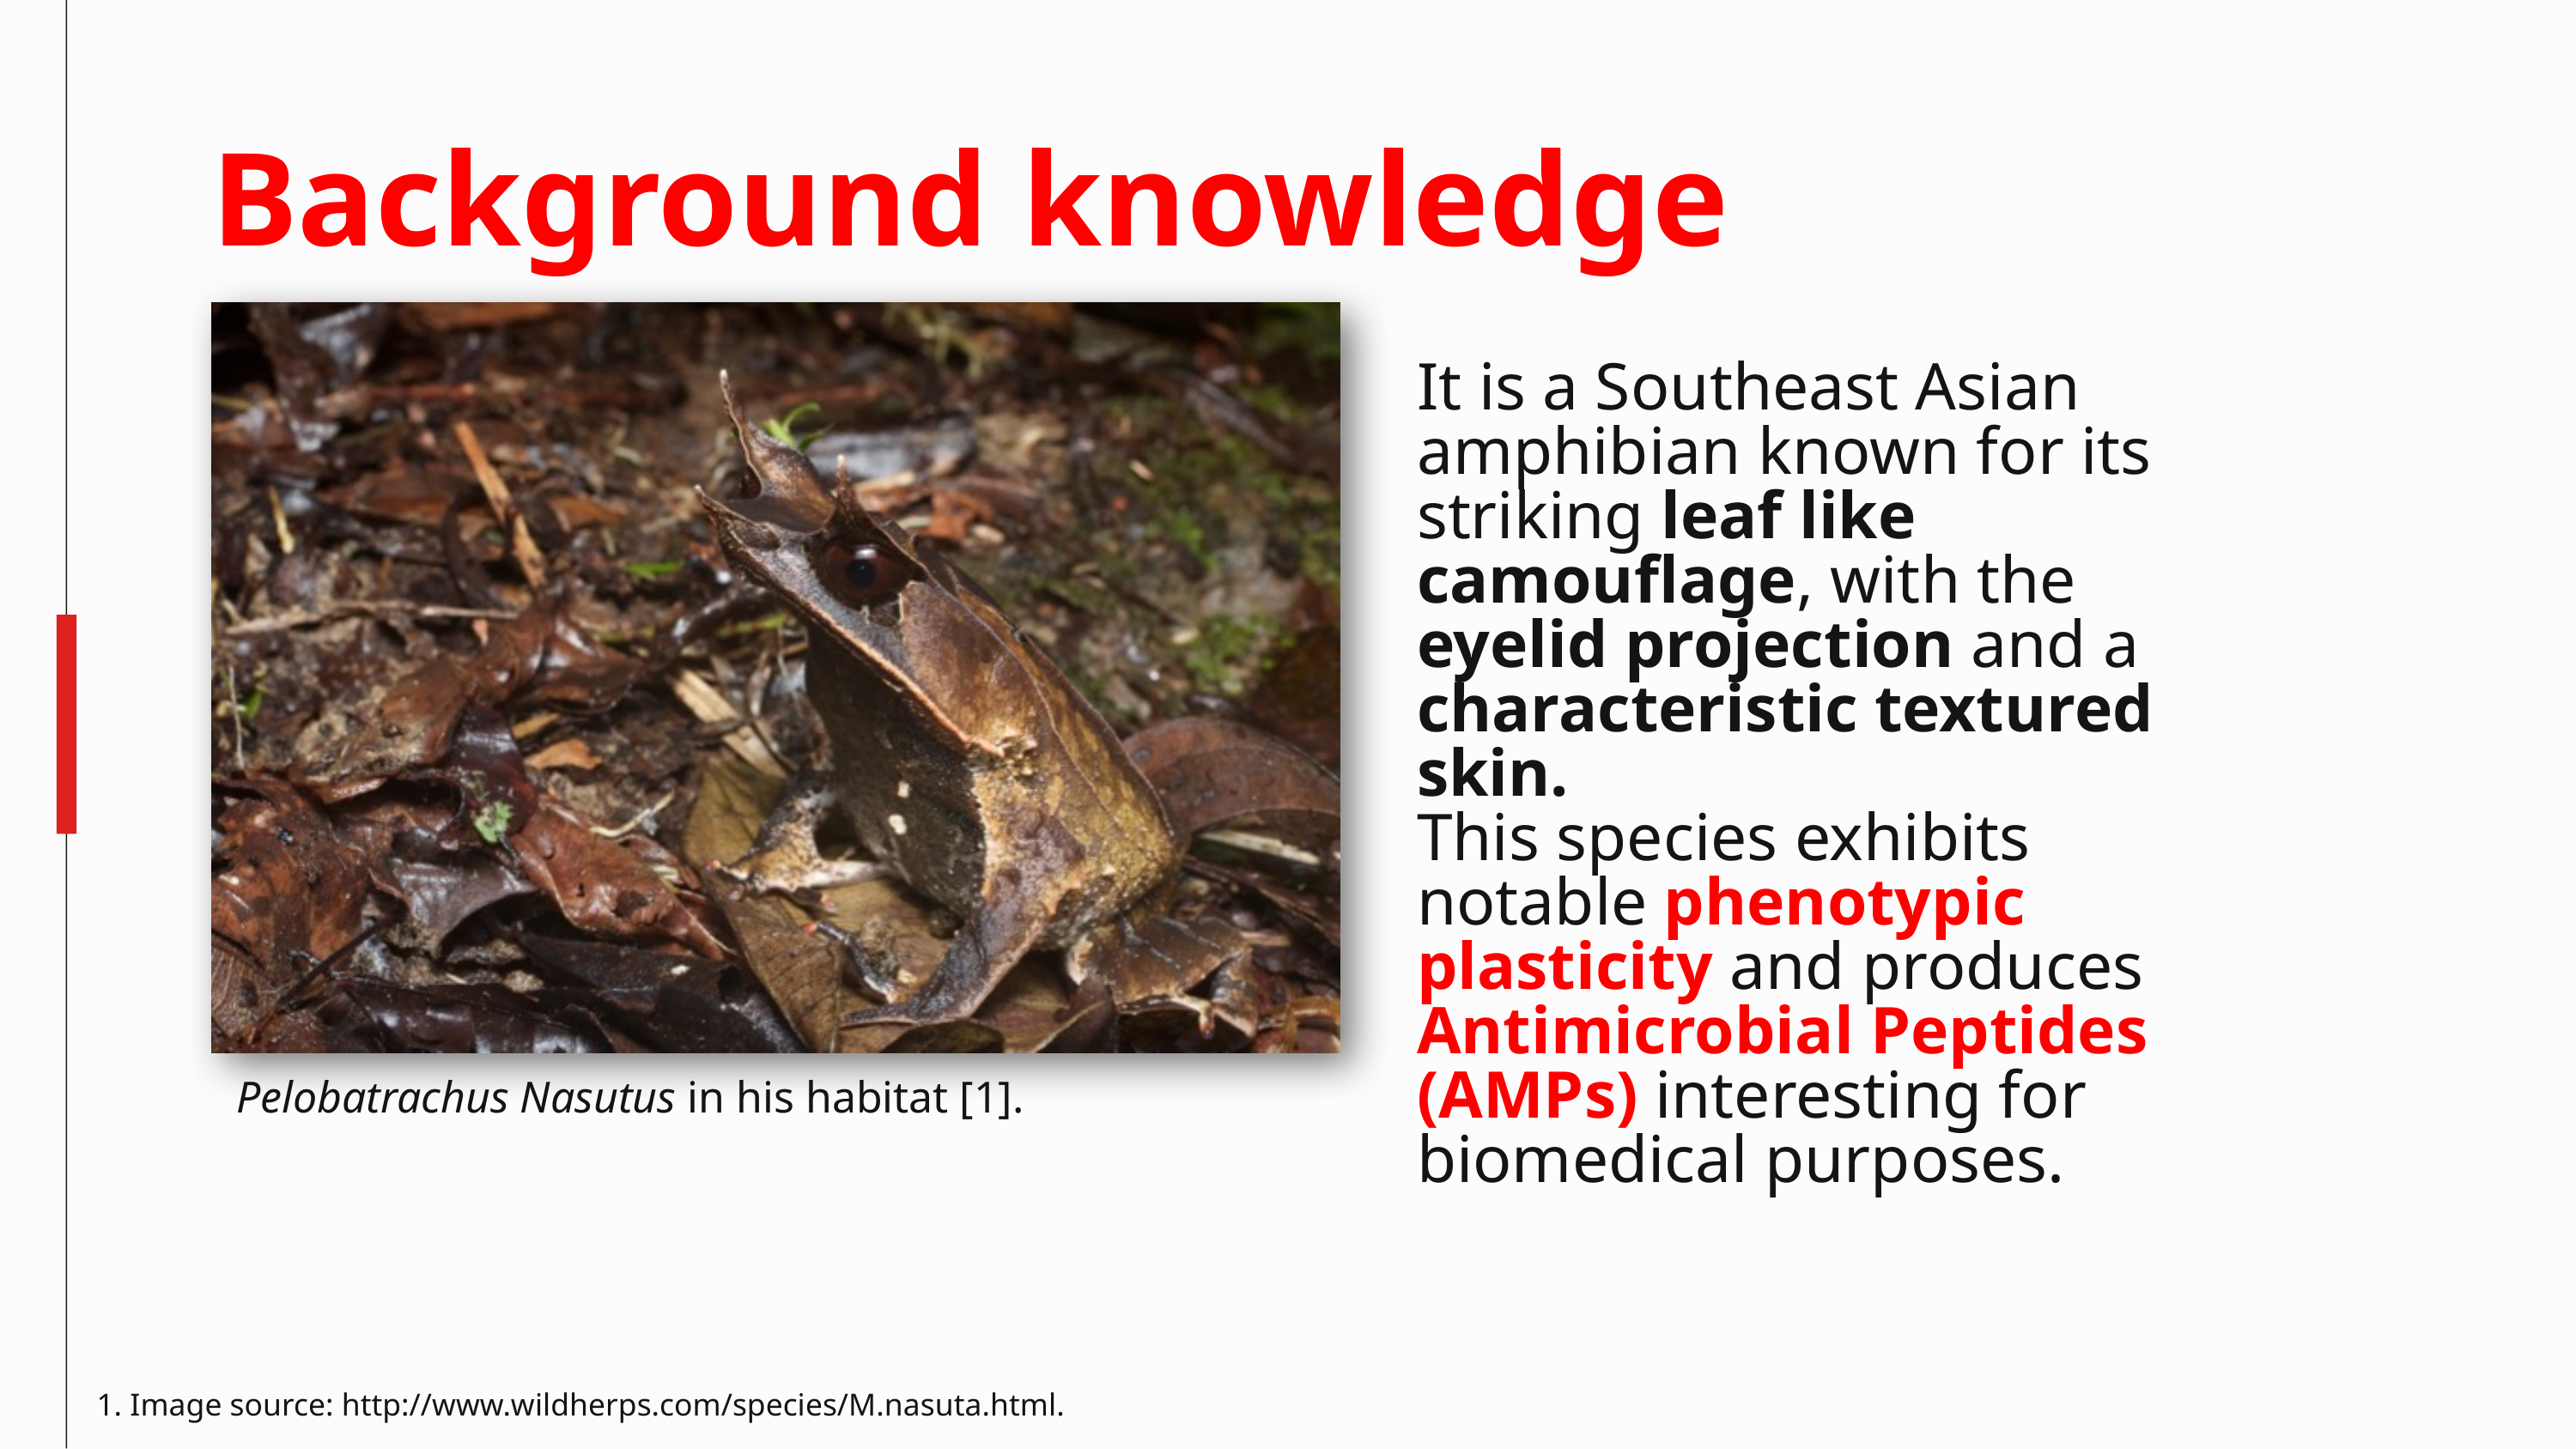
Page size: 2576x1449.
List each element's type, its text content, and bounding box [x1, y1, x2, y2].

text_box Pelobatrachus Nasutus in his habitat [1]. [236, 1060, 1288, 1122]
picture [210, 301, 1340, 1053]
text_box It is a Southeast Asian amphibian known for its striking leaf like camouflage, with the eyelid projection and a characteristic textured skin. This species exhibits notable phenotypic plasticity and produces Antimicrobial Peptides (AMPs) interesting for biomedical purposes. [1416, 358, 2256, 1197]
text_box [56, 0, 77, 1449]
text_box 1. Image source: http://www.wildherps.com/species/M.nasuta.html. [96, 1357, 1643, 1422]
text_box Background knowledge [211, 117, 2047, 272]
